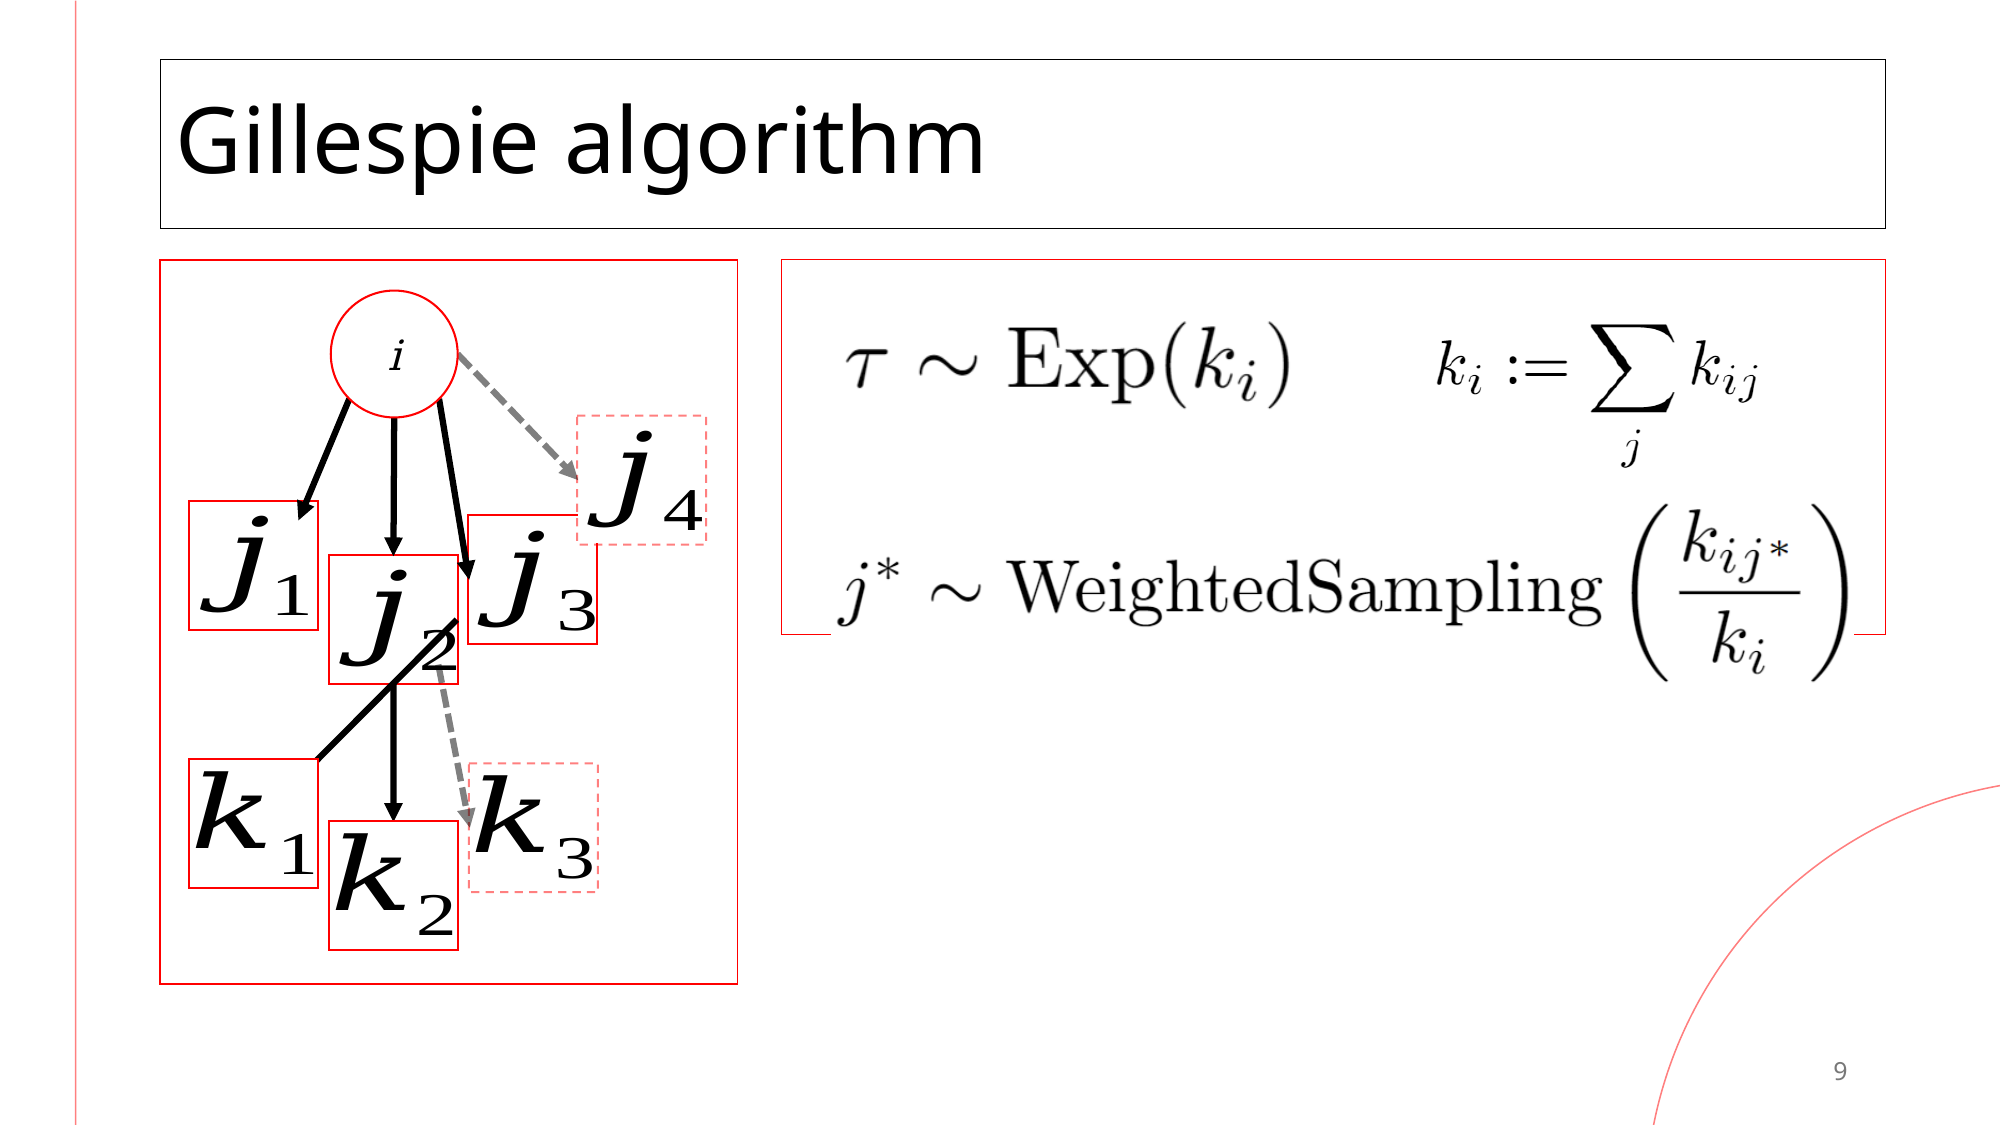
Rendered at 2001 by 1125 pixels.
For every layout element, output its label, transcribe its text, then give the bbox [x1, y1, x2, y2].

slide_number 9 [1412, 1042, 1863, 1103]
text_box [781, 259, 1886, 750]
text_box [189, 289, 706, 950]
text_box [1651, 784, 2000, 1125]
text_box [159, 258, 739, 986]
title Gillespie algorithm [160, 59, 1886, 229]
